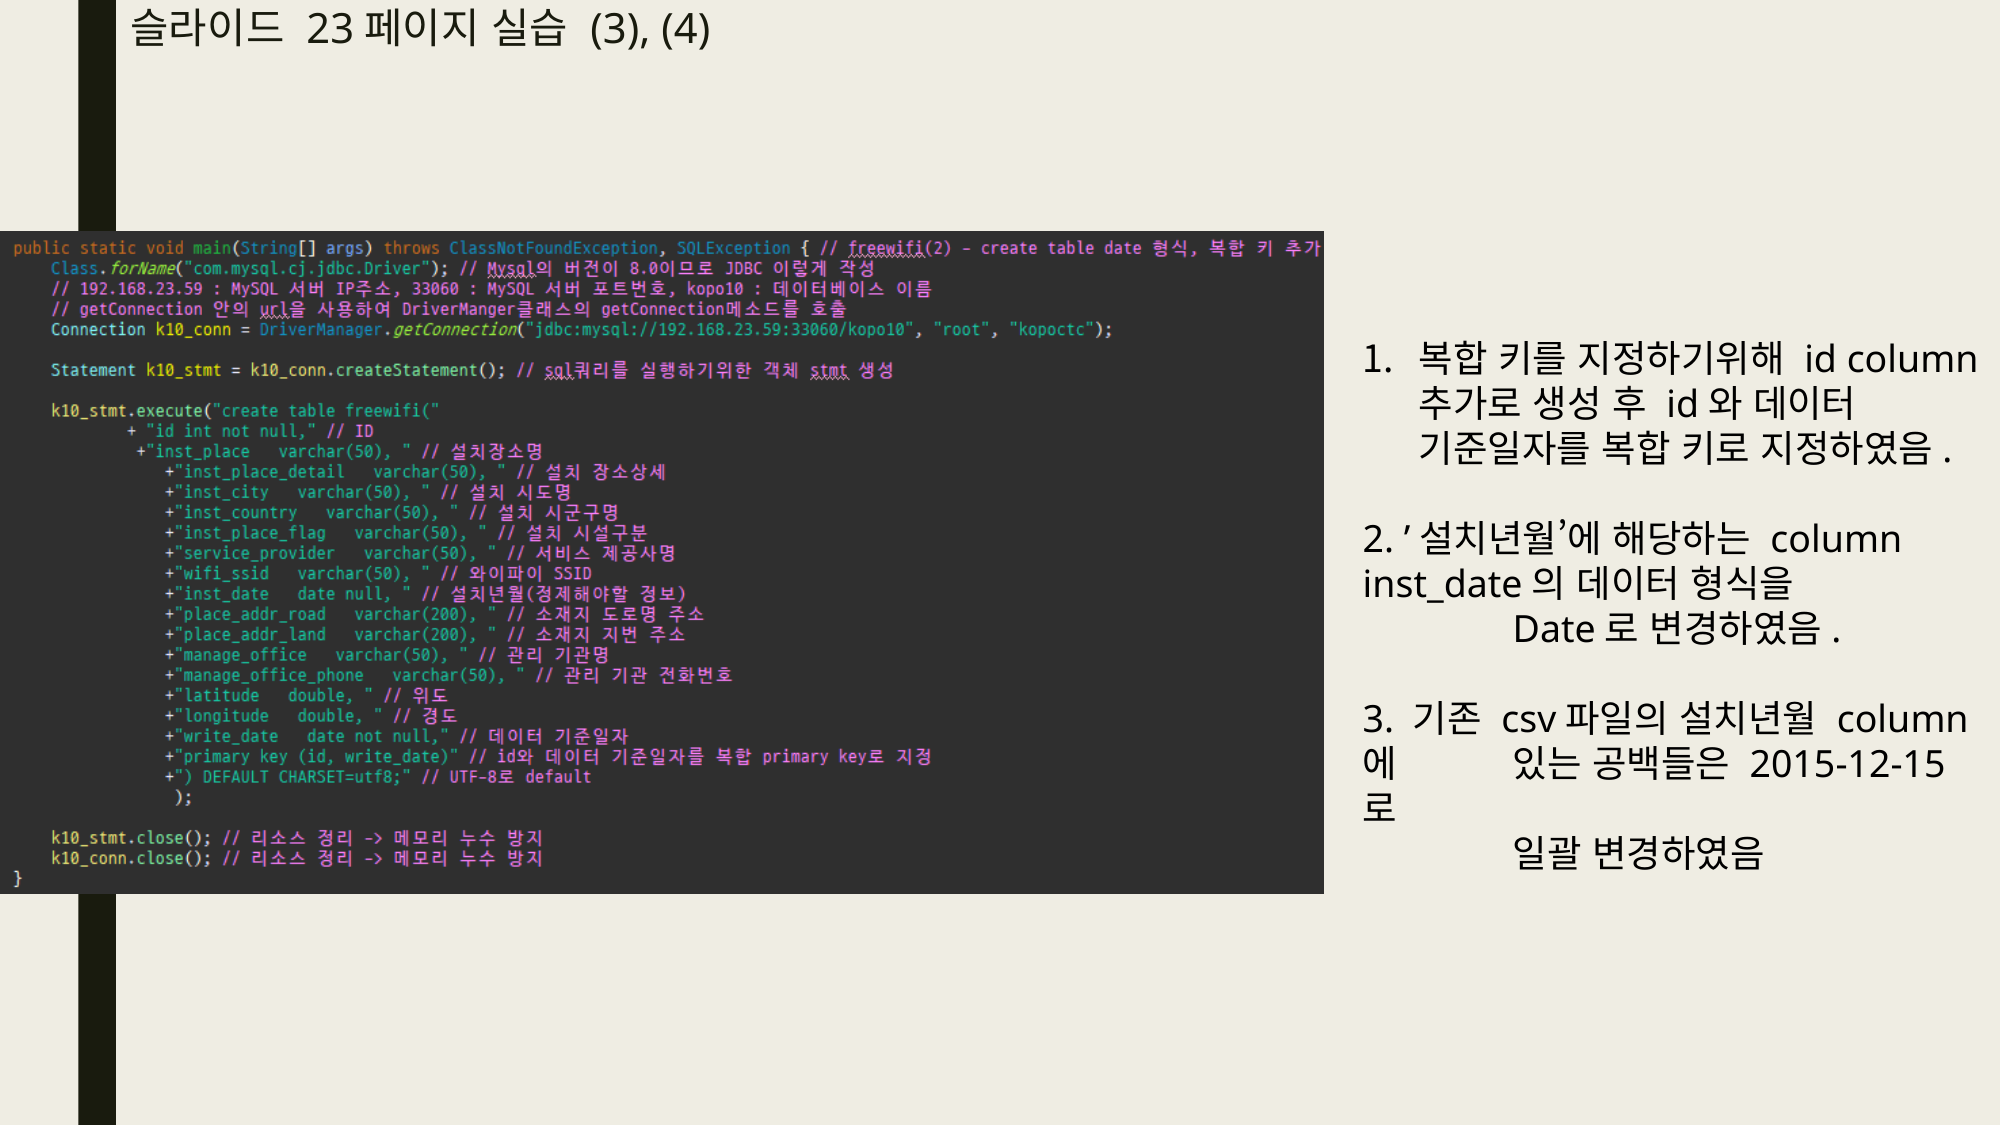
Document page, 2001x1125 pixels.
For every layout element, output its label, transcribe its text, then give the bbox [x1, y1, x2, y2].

title 슬라이드 23페이지 실습 (3), (4) [115, 0, 1691, 79]
picture [0, 231, 1324, 894]
text_box 복합 키를 지정하기위해 id column 추가로 생성 후 id와 데이터 기준일자를 복합 키로 지정하였음. 2. ’설치년월’에 해당하는 column inst_date의 데이터 형식을 Date로 변경하였음. 3. 기존 csv파일의 설치년월 column에 있는 공백들은 2015-12-15로 일괄 변경하였음 [1347, 327, 2000, 883]
